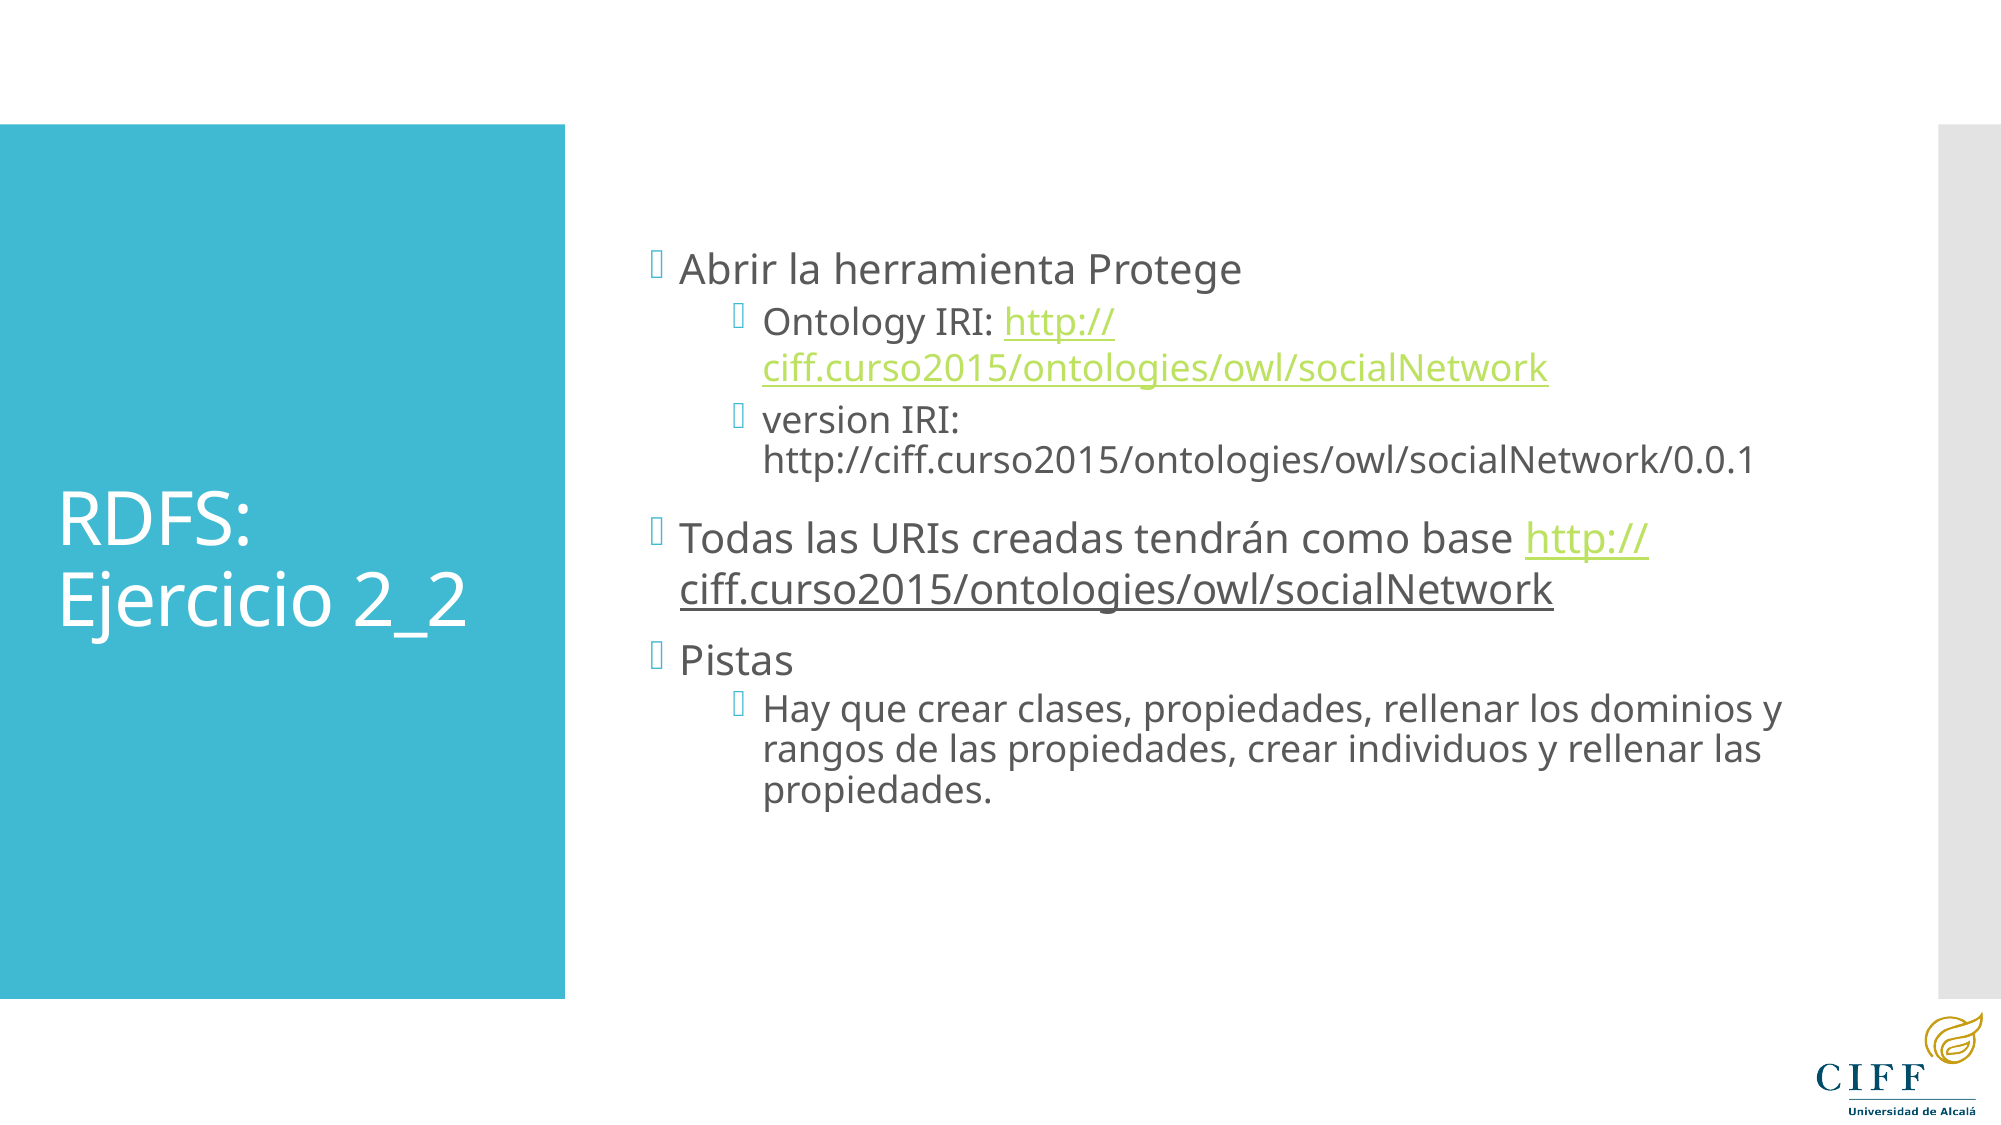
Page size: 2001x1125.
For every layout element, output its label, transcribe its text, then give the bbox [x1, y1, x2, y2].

title RDFS: Ejercicio 2_2 [41, 184, 525, 940]
list Abrir la herramienta Protege Ontology IRI: http://ciff.curso2015/ontologies/owl/socialNetwork version IRI: http://ciff.curso2015/ontologies/owl/socialNetwork/0.0.1 Todas las URIs creadas tendrán como base http://ciff.curso2015/ontologies/owl/socialNetwork Pistas Hay que crear clases, propiedades, rellenar los dominios y rangos de las propiedades, crear individuos y rellenar las propiedades. [634, 69, 1835, 991]
picture [1788, 990, 2000, 1125]
